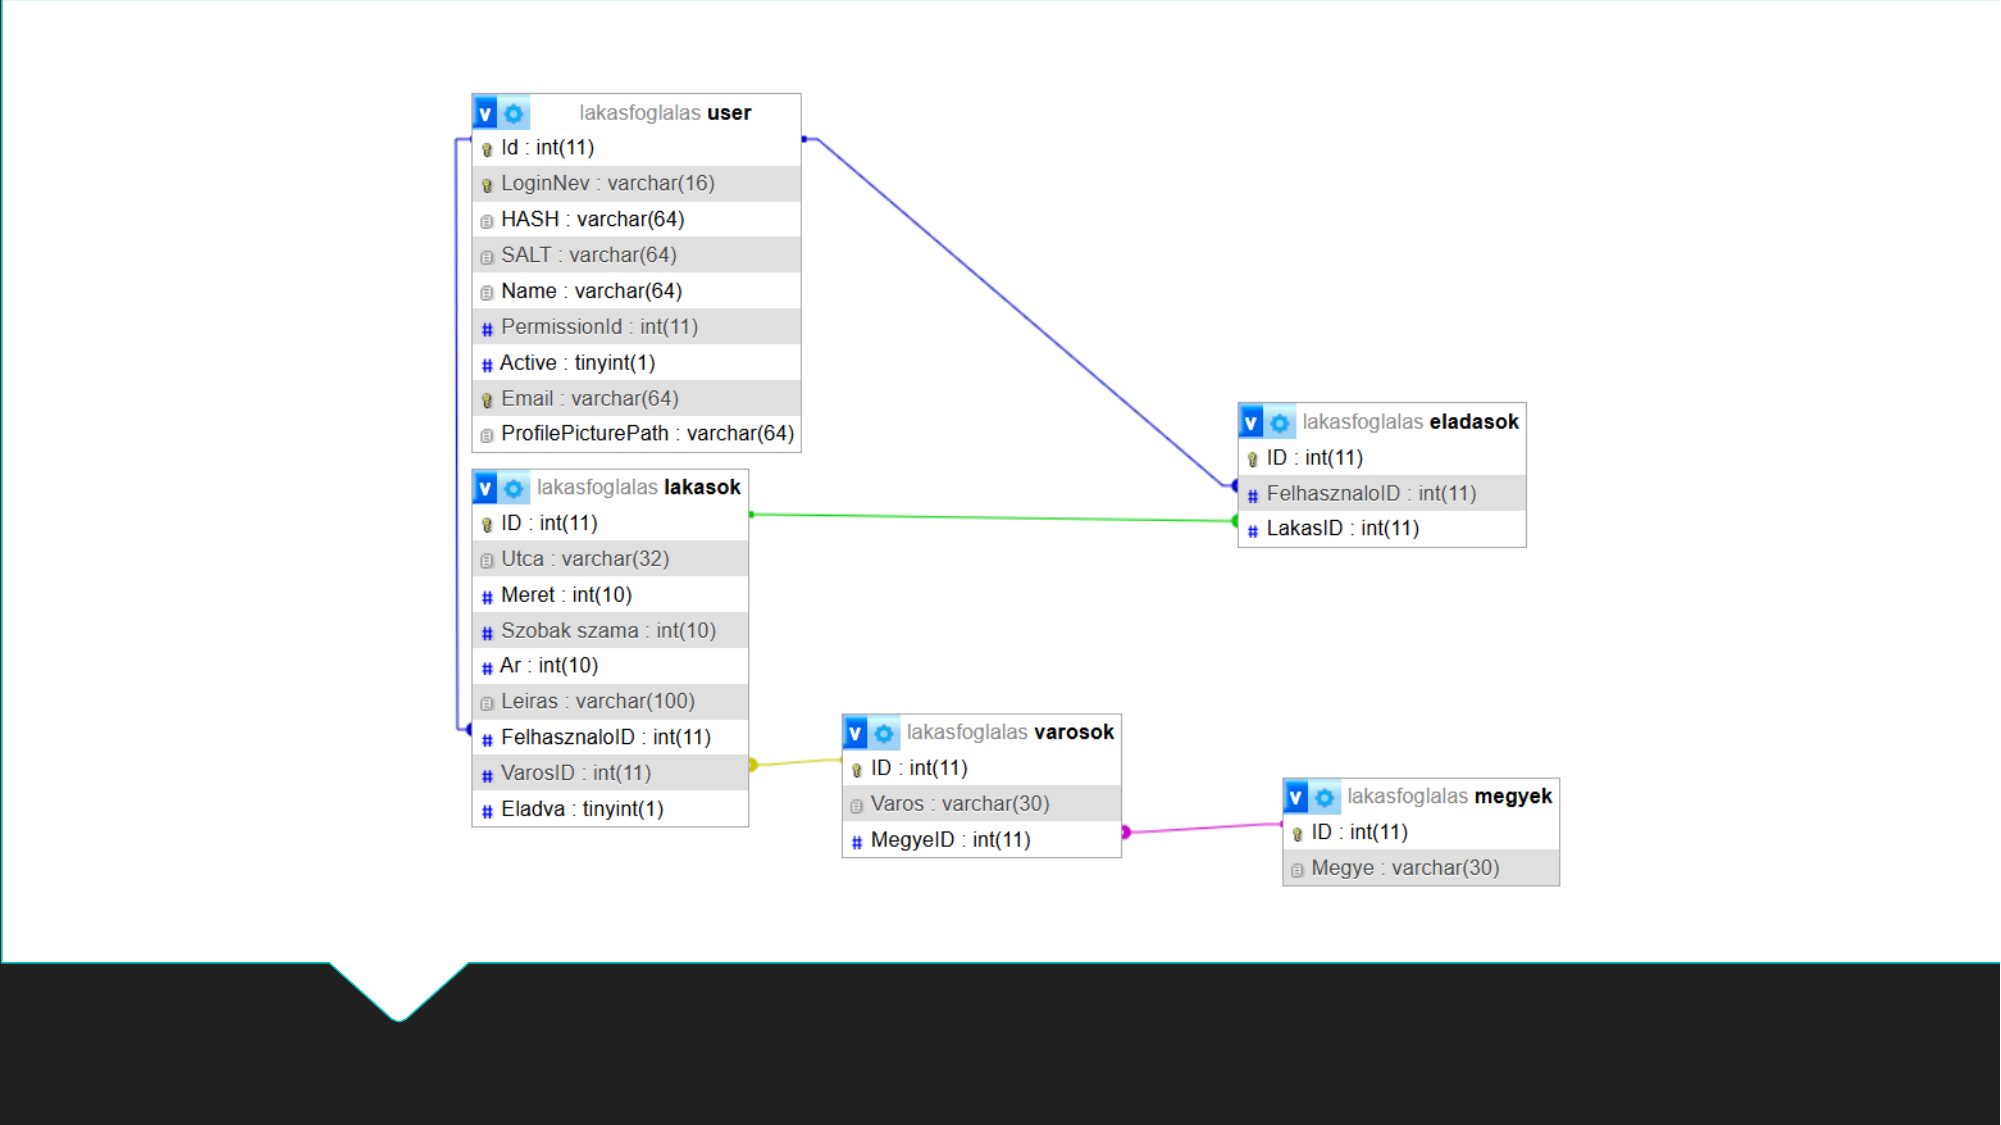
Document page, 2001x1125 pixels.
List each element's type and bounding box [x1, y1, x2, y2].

picture [410, 52, 1590, 911]
text_box [1, 0, 2000, 1023]
